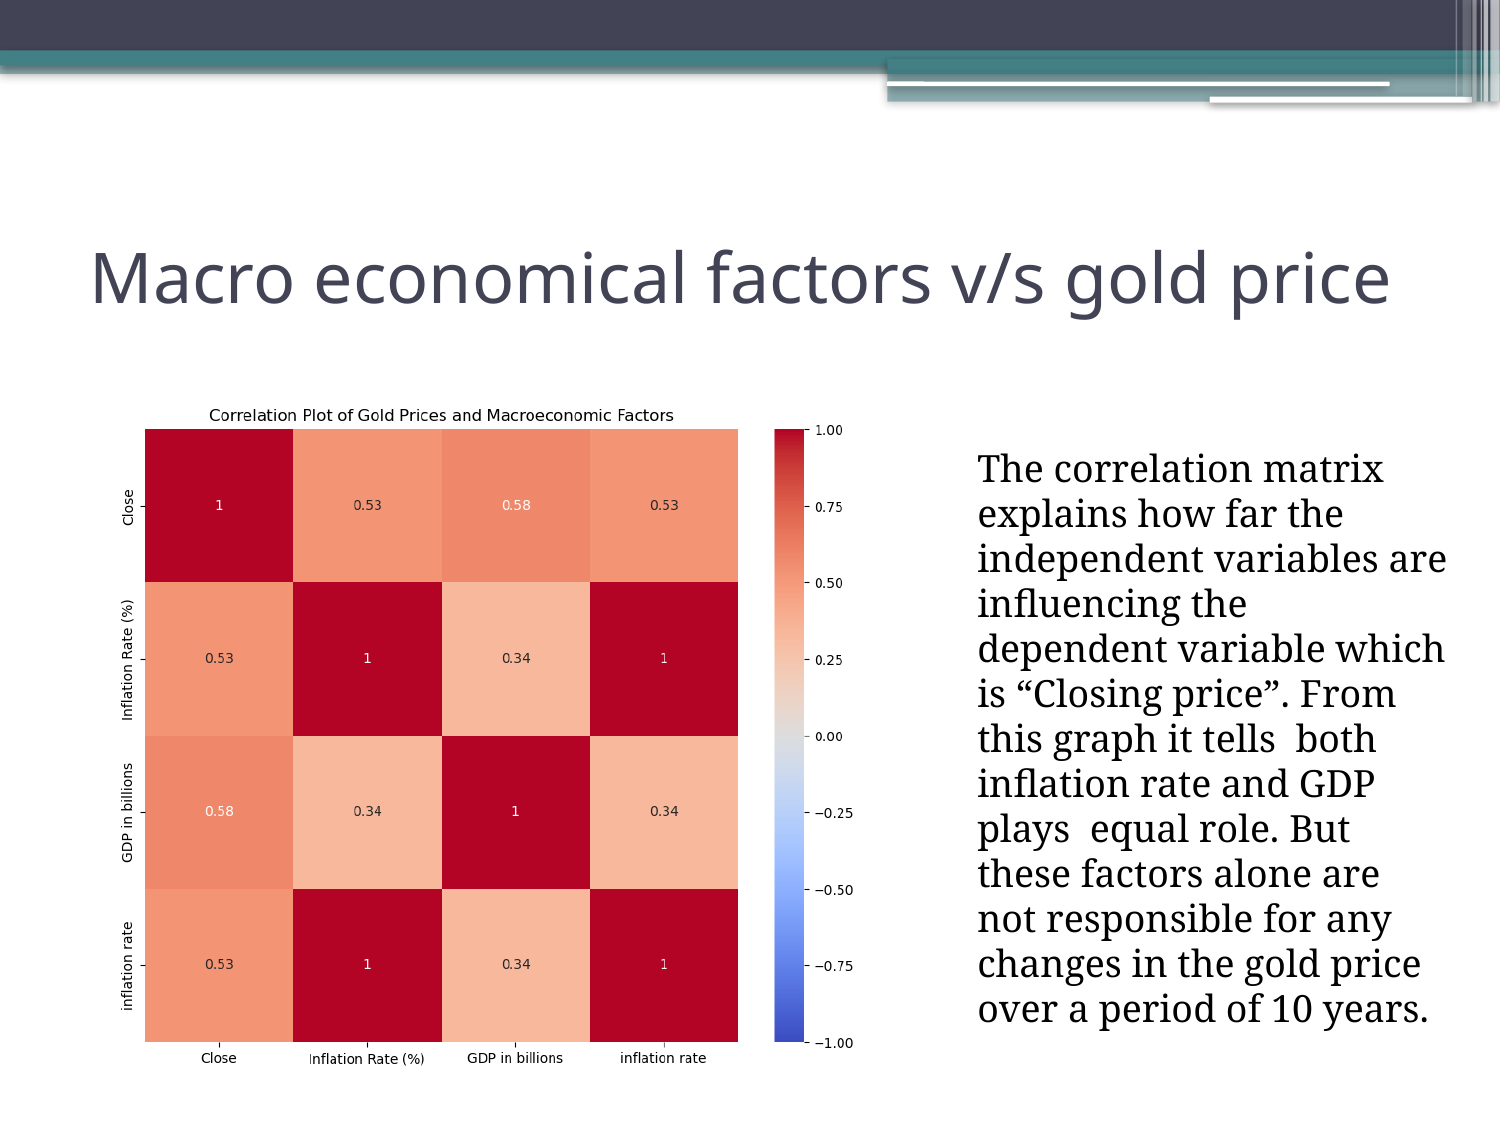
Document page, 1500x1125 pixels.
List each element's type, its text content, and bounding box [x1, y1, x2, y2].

title Macro economical factors v/s gold price [75, 187, 1425, 363]
text_box The correlation matrix explains how far the independent variables are influencing the dependent variable which is “Closing price”. From this graph it tells both inflation rate and GDP plays equal role. But these factors alone are not responsible for any changes in the gold price over a period of 10 years. [962, 437, 1463, 1038]
picture [112, 399, 863, 1076]
